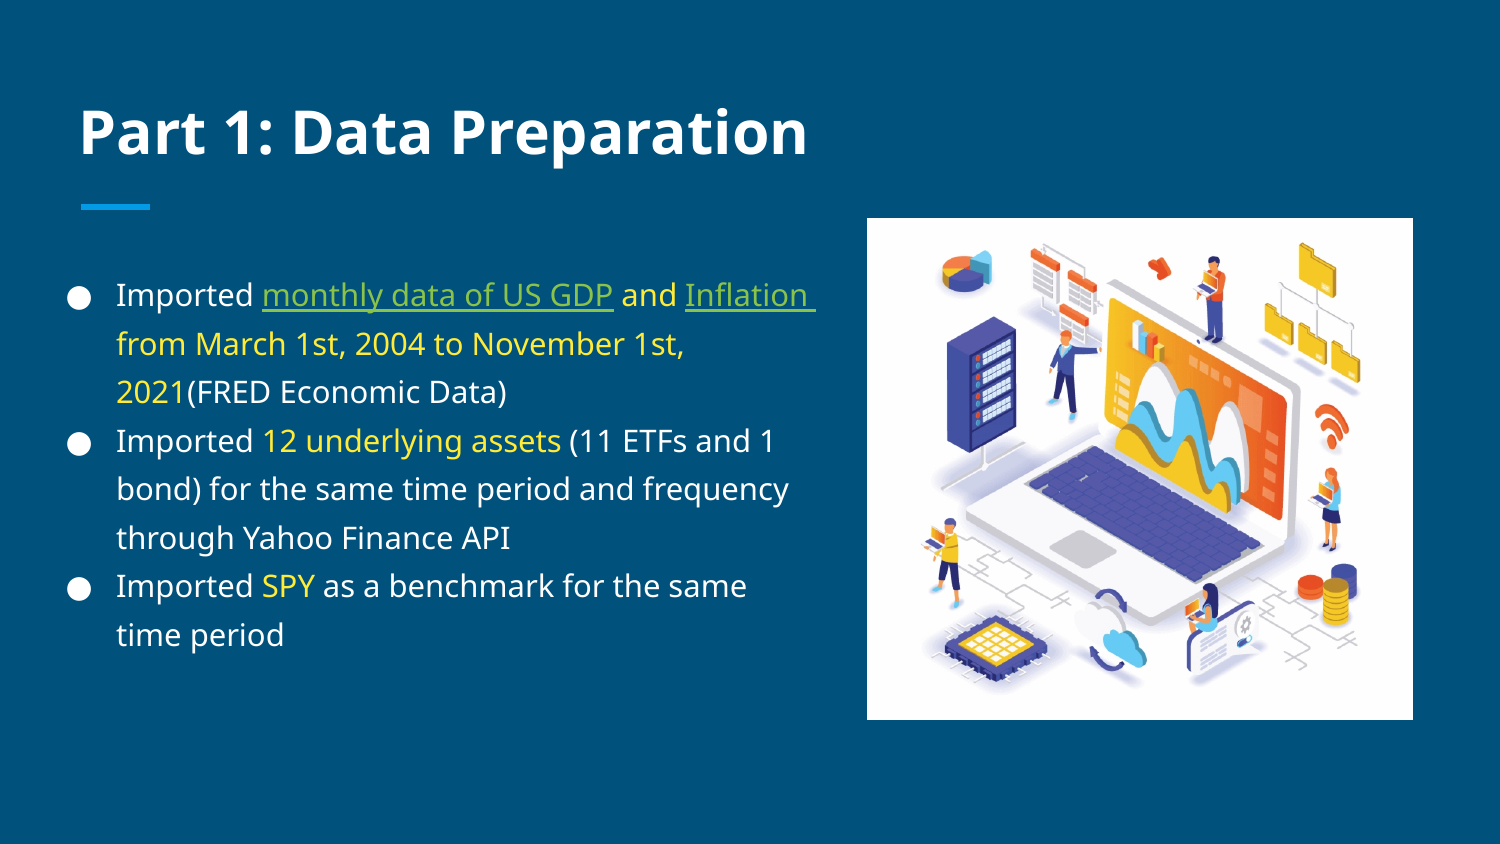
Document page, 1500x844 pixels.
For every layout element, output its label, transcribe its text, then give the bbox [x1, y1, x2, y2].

picture [868, 219, 1412, 719]
title Part 1: Data Preparation [63, 75, 1437, 188]
list Imported monthly data of US GDP and Inflation from March 1st, 2004 to November 1st, 2021(FRED Economic Data) Imported 12 underlying assets (11 ETFs and 1 bond) for the same time period and frequency through Yahoo Finance API Imported SPY as a benchmark for the same time period [31, 252, 836, 686]
